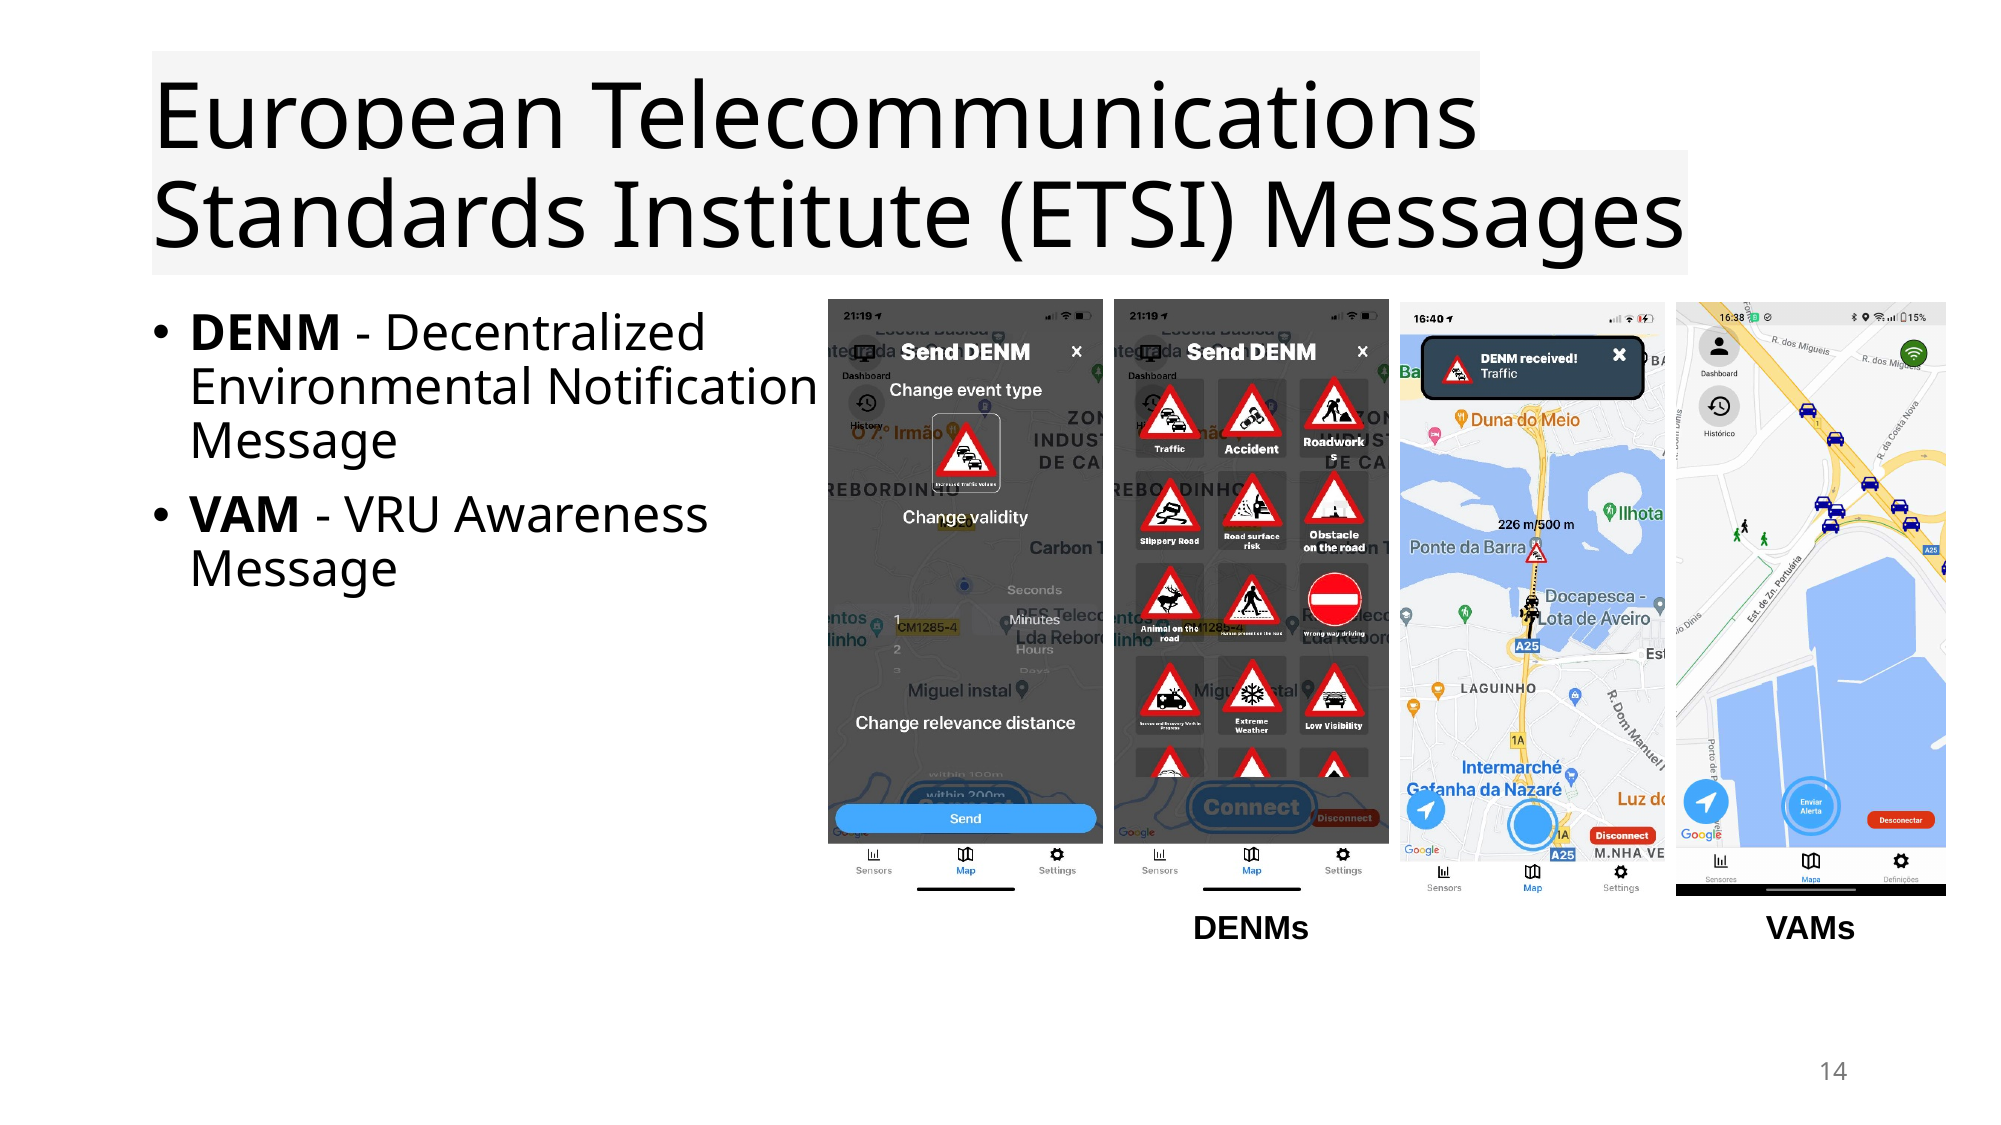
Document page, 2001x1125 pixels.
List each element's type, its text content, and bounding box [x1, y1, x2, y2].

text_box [827, 298, 1962, 957]
slide_number 14 [1412, 1042, 1863, 1103]
list DENM - Decentralized Environmental Notification Message VAM - VRU Awareness Message [137, 299, 932, 1014]
title European Telecommunications Standards Institute (ETSI) Messages [137, 59, 1863, 278]
